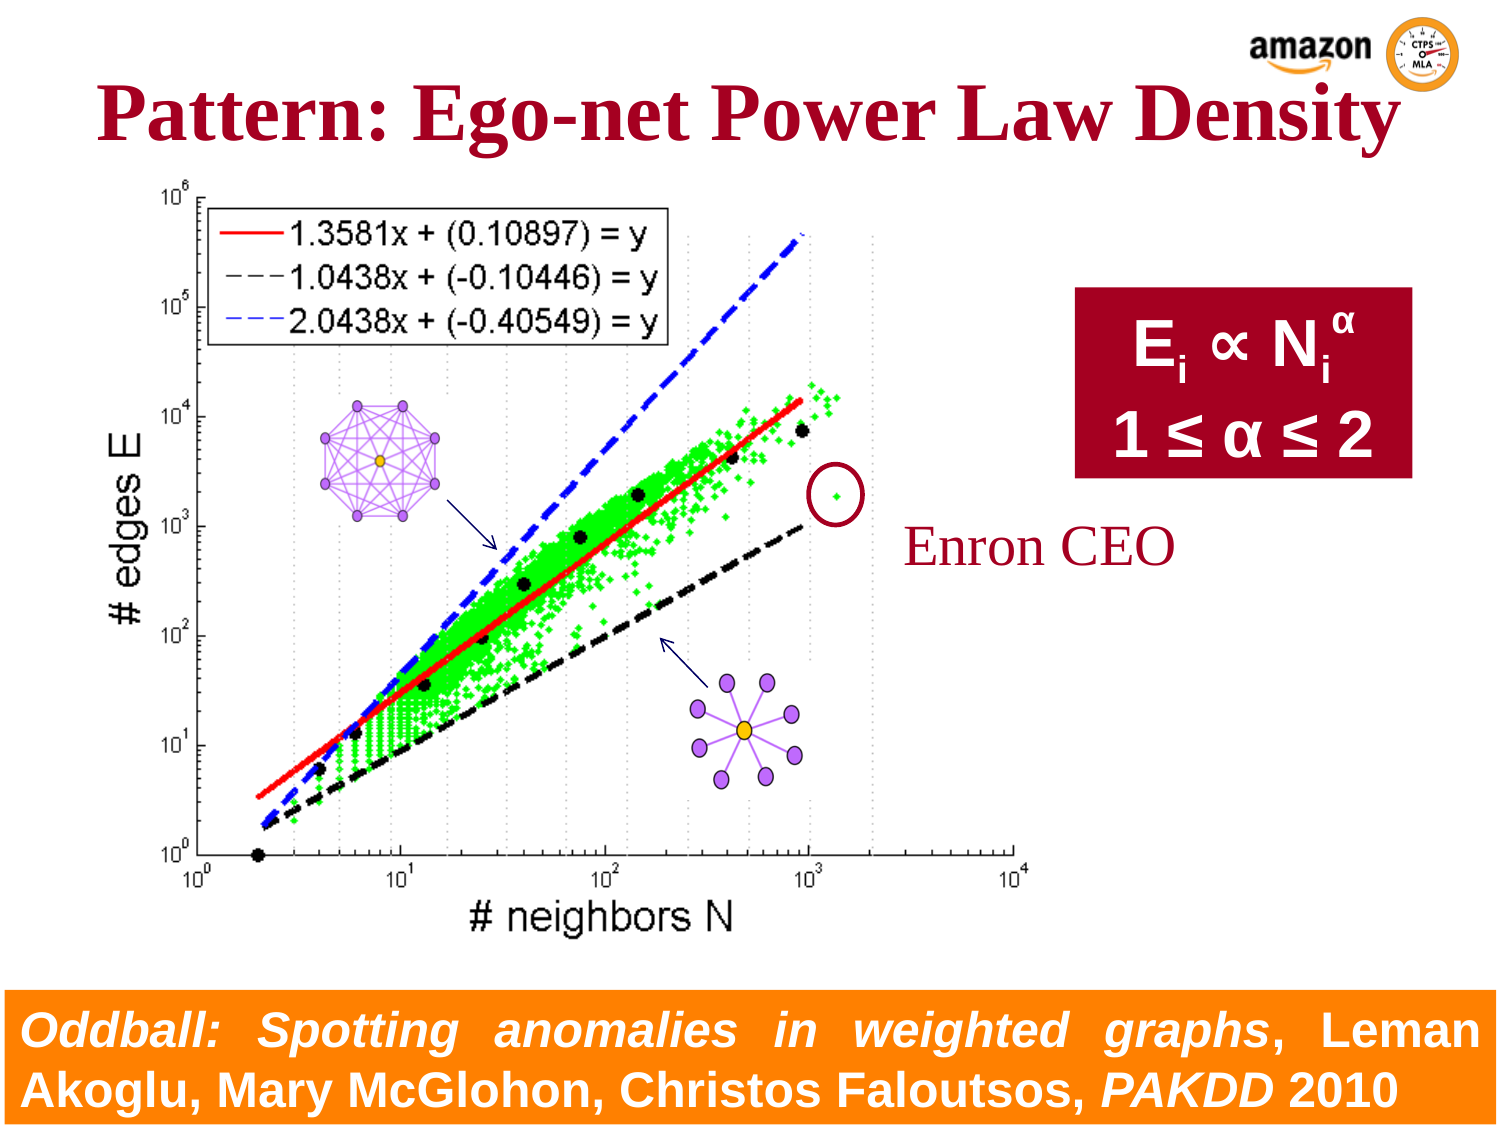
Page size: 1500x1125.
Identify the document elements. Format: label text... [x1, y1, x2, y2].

text_box Oddball: Spotting anomalies in weighted graphs, Leman Akoglu, Mary McGlohon, Christos Faloutsos, PAKDD 2010 [4, 989, 1497, 1125]
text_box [446, 499, 498, 551]
text_box Enron CEO [1115, 500, 1192, 585]
picture [1239, 16, 1460, 93]
text_box Oddball: Spotting anomalies in weighted graphs Leman Akoglu, Mary McGlohon, Christos Faloutsos PAKDD 2010 [0, 943, 1165, 1125]
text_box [658, 638, 709, 687]
title Pattern: Ego-net Power Law Density [74, 25, 1426, 189]
text_box Ei ∝ Niα 1 ≤ α ≤ 2 [1115, 287, 1413, 479]
picture [59, 136, 1113, 944]
